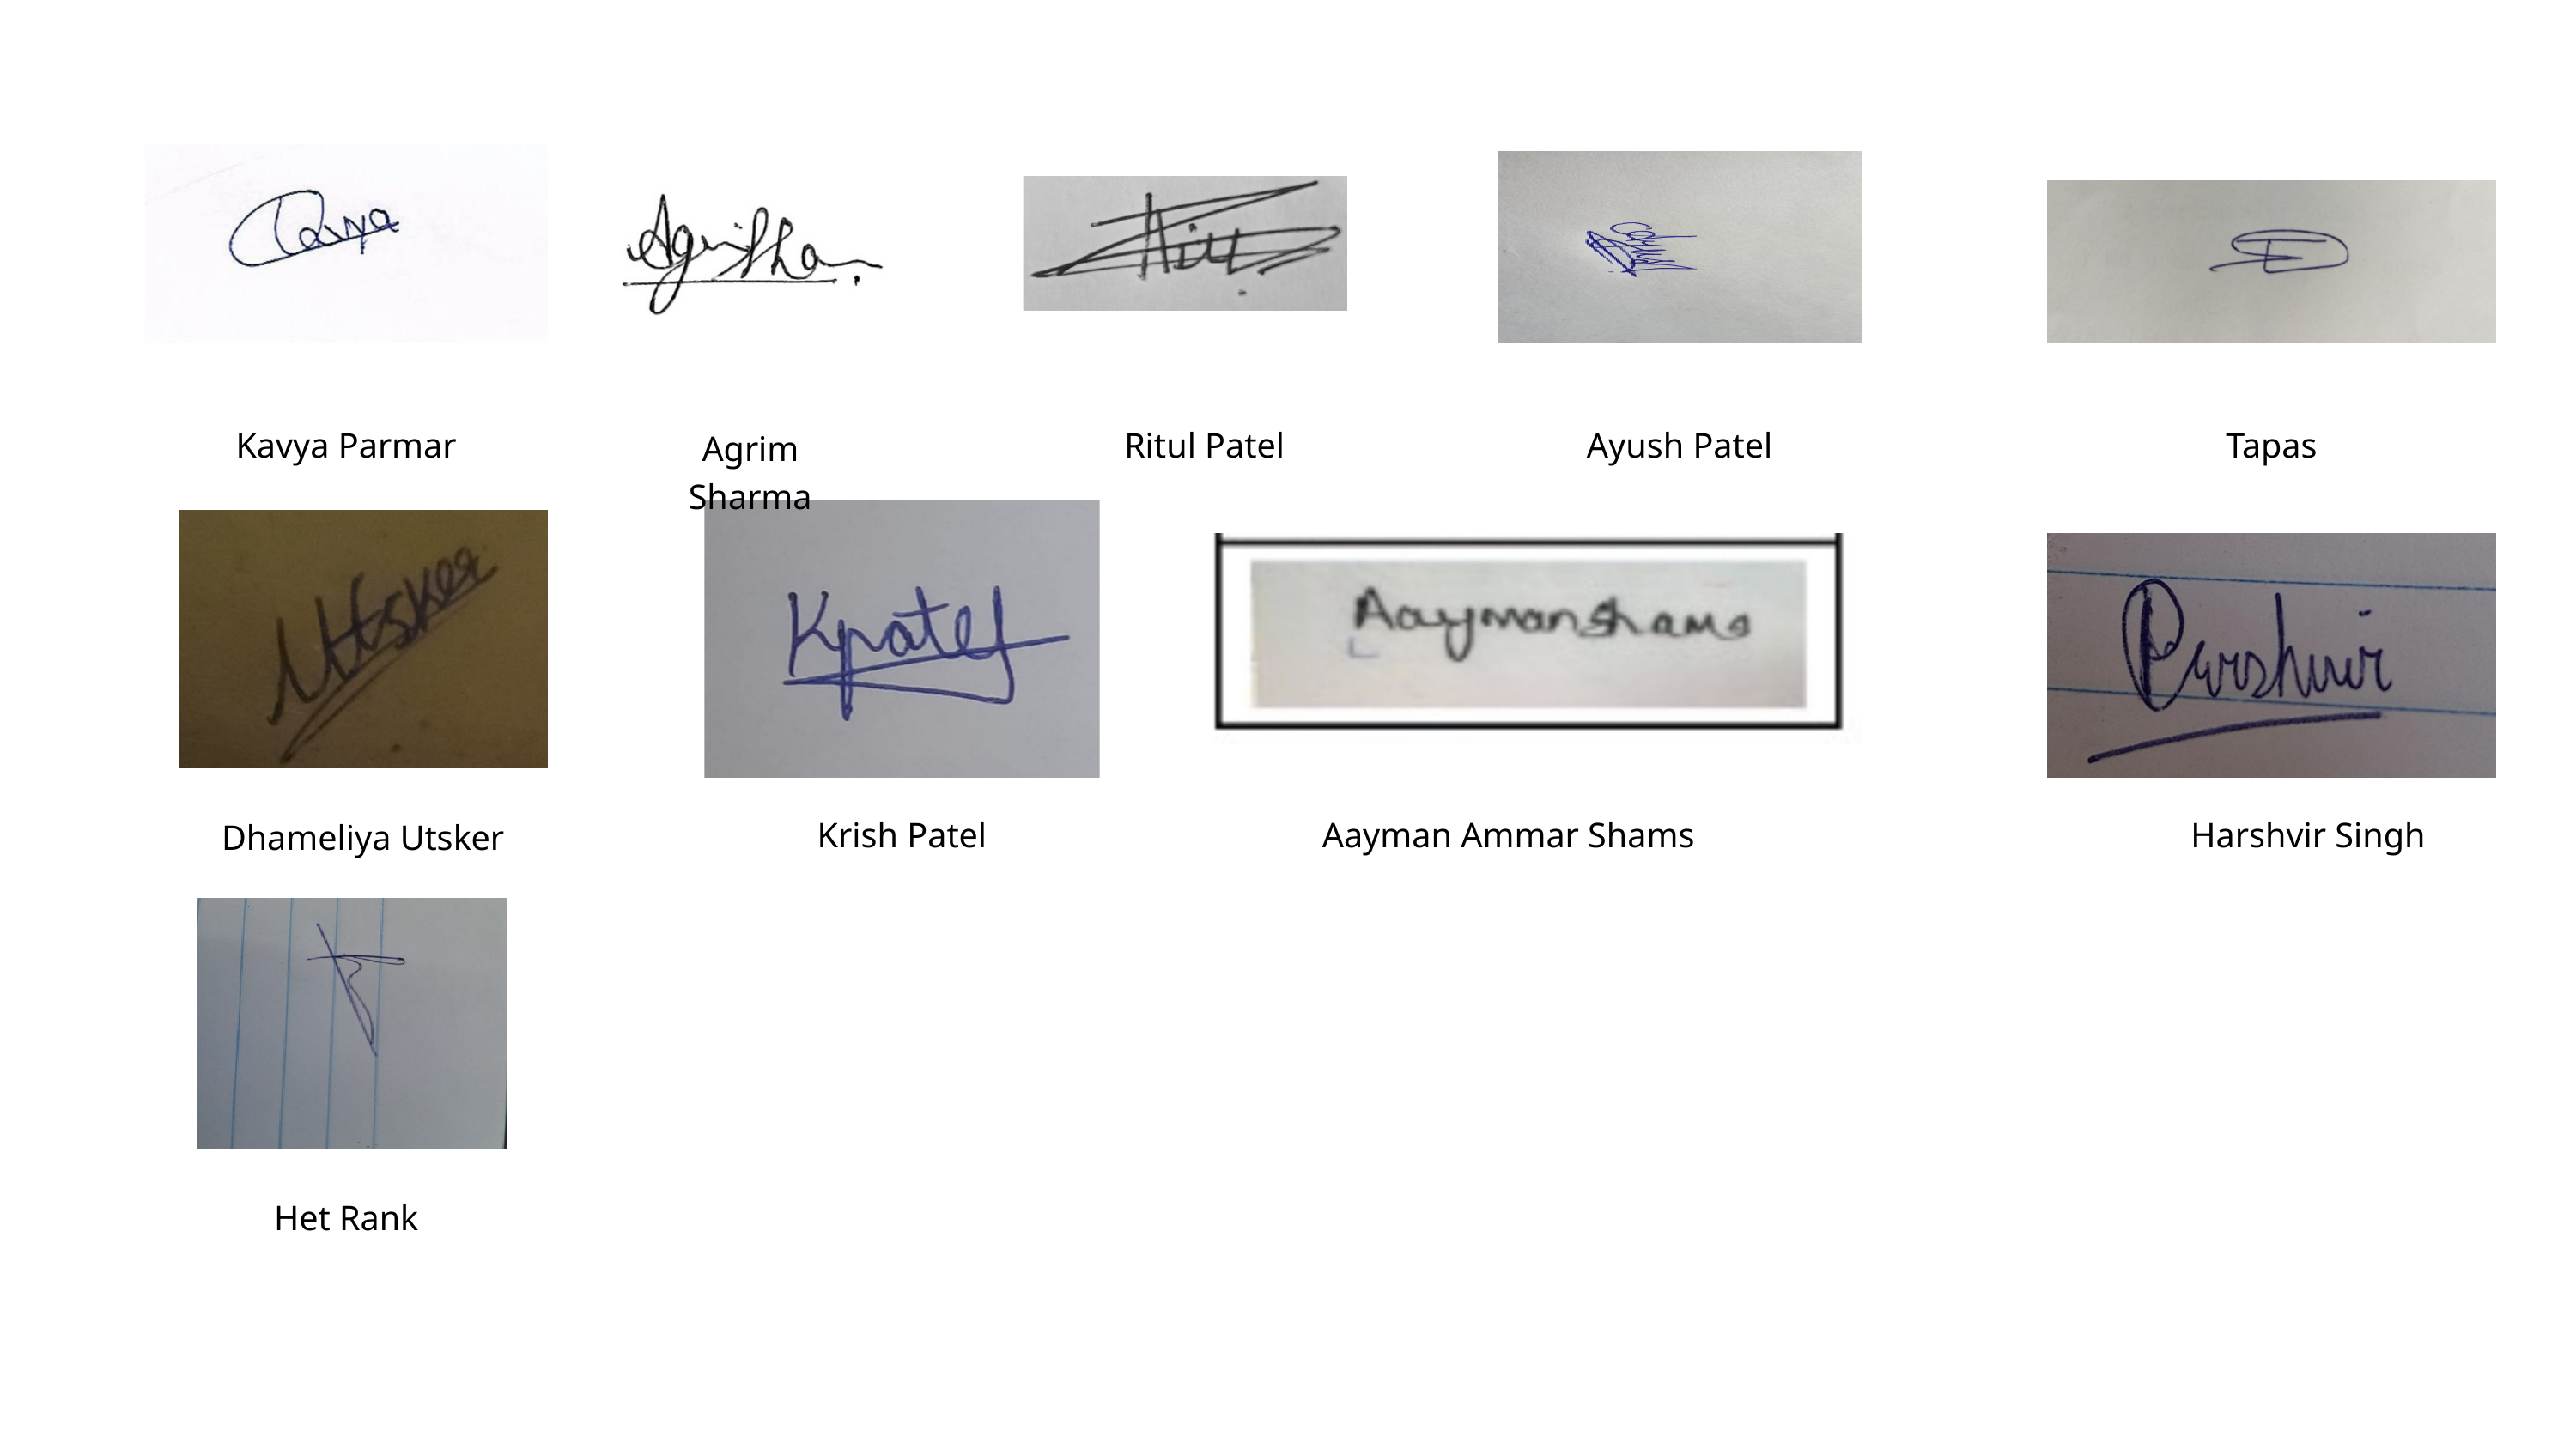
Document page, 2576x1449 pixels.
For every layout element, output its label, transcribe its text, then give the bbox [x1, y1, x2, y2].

text_box Agrim Sharma [635, 421, 866, 517]
text_box Dhameliya Utsker [219, 809, 507, 858]
text_box [1498, 151, 1862, 343]
text_box [2047, 180, 2496, 343]
text_box [144, 144, 548, 343]
text_box [2047, 533, 2496, 778]
text_box Harshvir Singh [2189, 806, 2427, 855]
text_box [704, 500, 1100, 778]
text_box Kavya Parmar [234, 417, 459, 465]
text_box [1023, 176, 1347, 311]
text_box Aayman Ammar Shams [1321, 806, 1697, 855]
text_box Ritul Patel [1121, 417, 1289, 465]
text_box Krish Patel [815, 806, 989, 855]
text_box Tapas [2224, 417, 2319, 513]
text_box [197, 898, 507, 1149]
text_box [598, 149, 902, 337]
text_box Ayush Patel [1583, 417, 1776, 465]
text_box [179, 510, 548, 768]
text_box [1208, 533, 1862, 745]
text_box Het Rank [272, 1189, 420, 1238]
